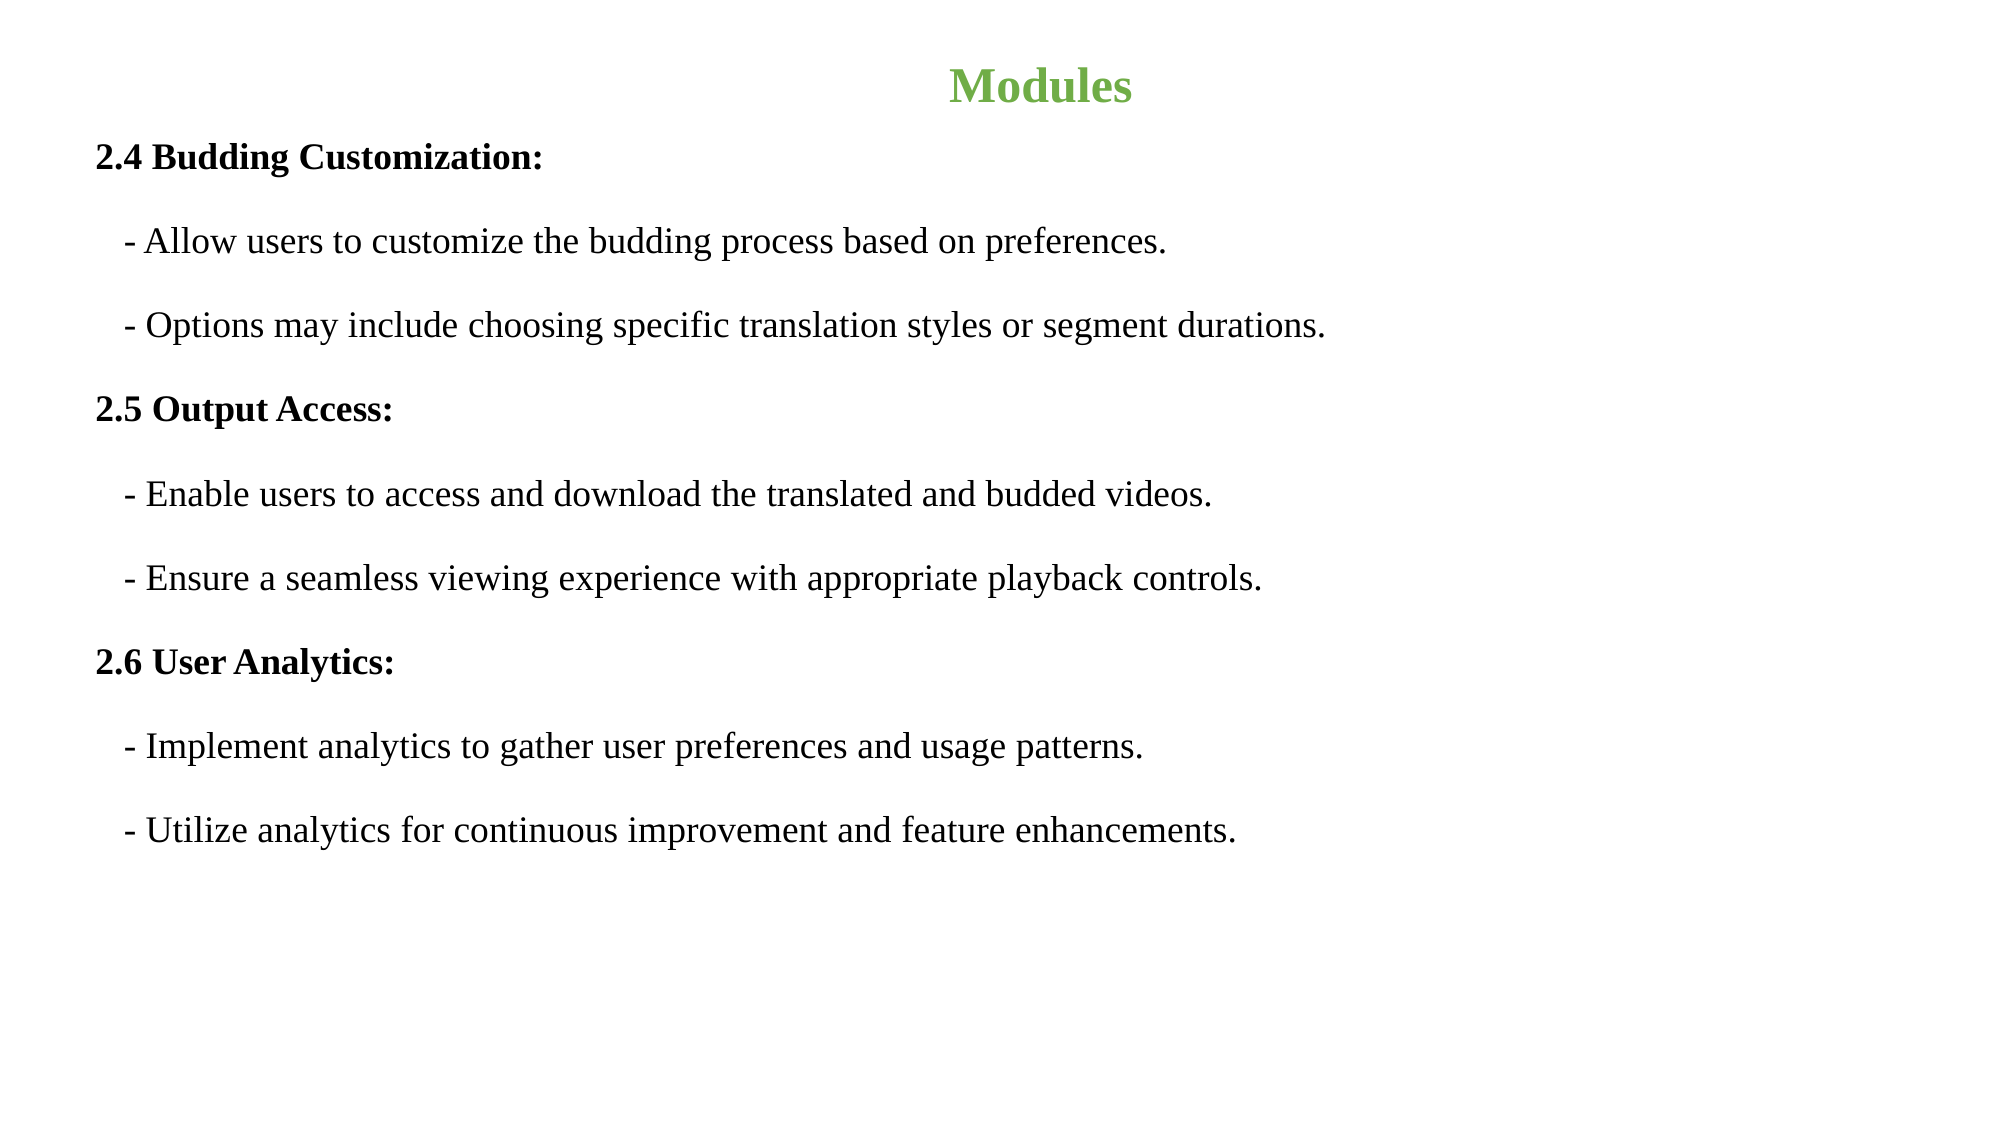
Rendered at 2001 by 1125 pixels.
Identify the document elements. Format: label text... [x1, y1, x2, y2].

text_box 2.4 Budding Customization: - Allow users to customize the budding process based on preferences. - Options may include choosing specific translation styles or segment durations. 2.5 Output Access: - Enable users to access and download the translated and budded videos. - Ensure a seamless viewing experience with appropriate playback controls. 2.6 User Analytics: - Implement analytics to gather user preferences and usage patterns. - Utilize analytics for continuous improvement and feature enhancements. [80, 101, 1937, 942]
text_box Modules [778, 15, 1304, 121]
